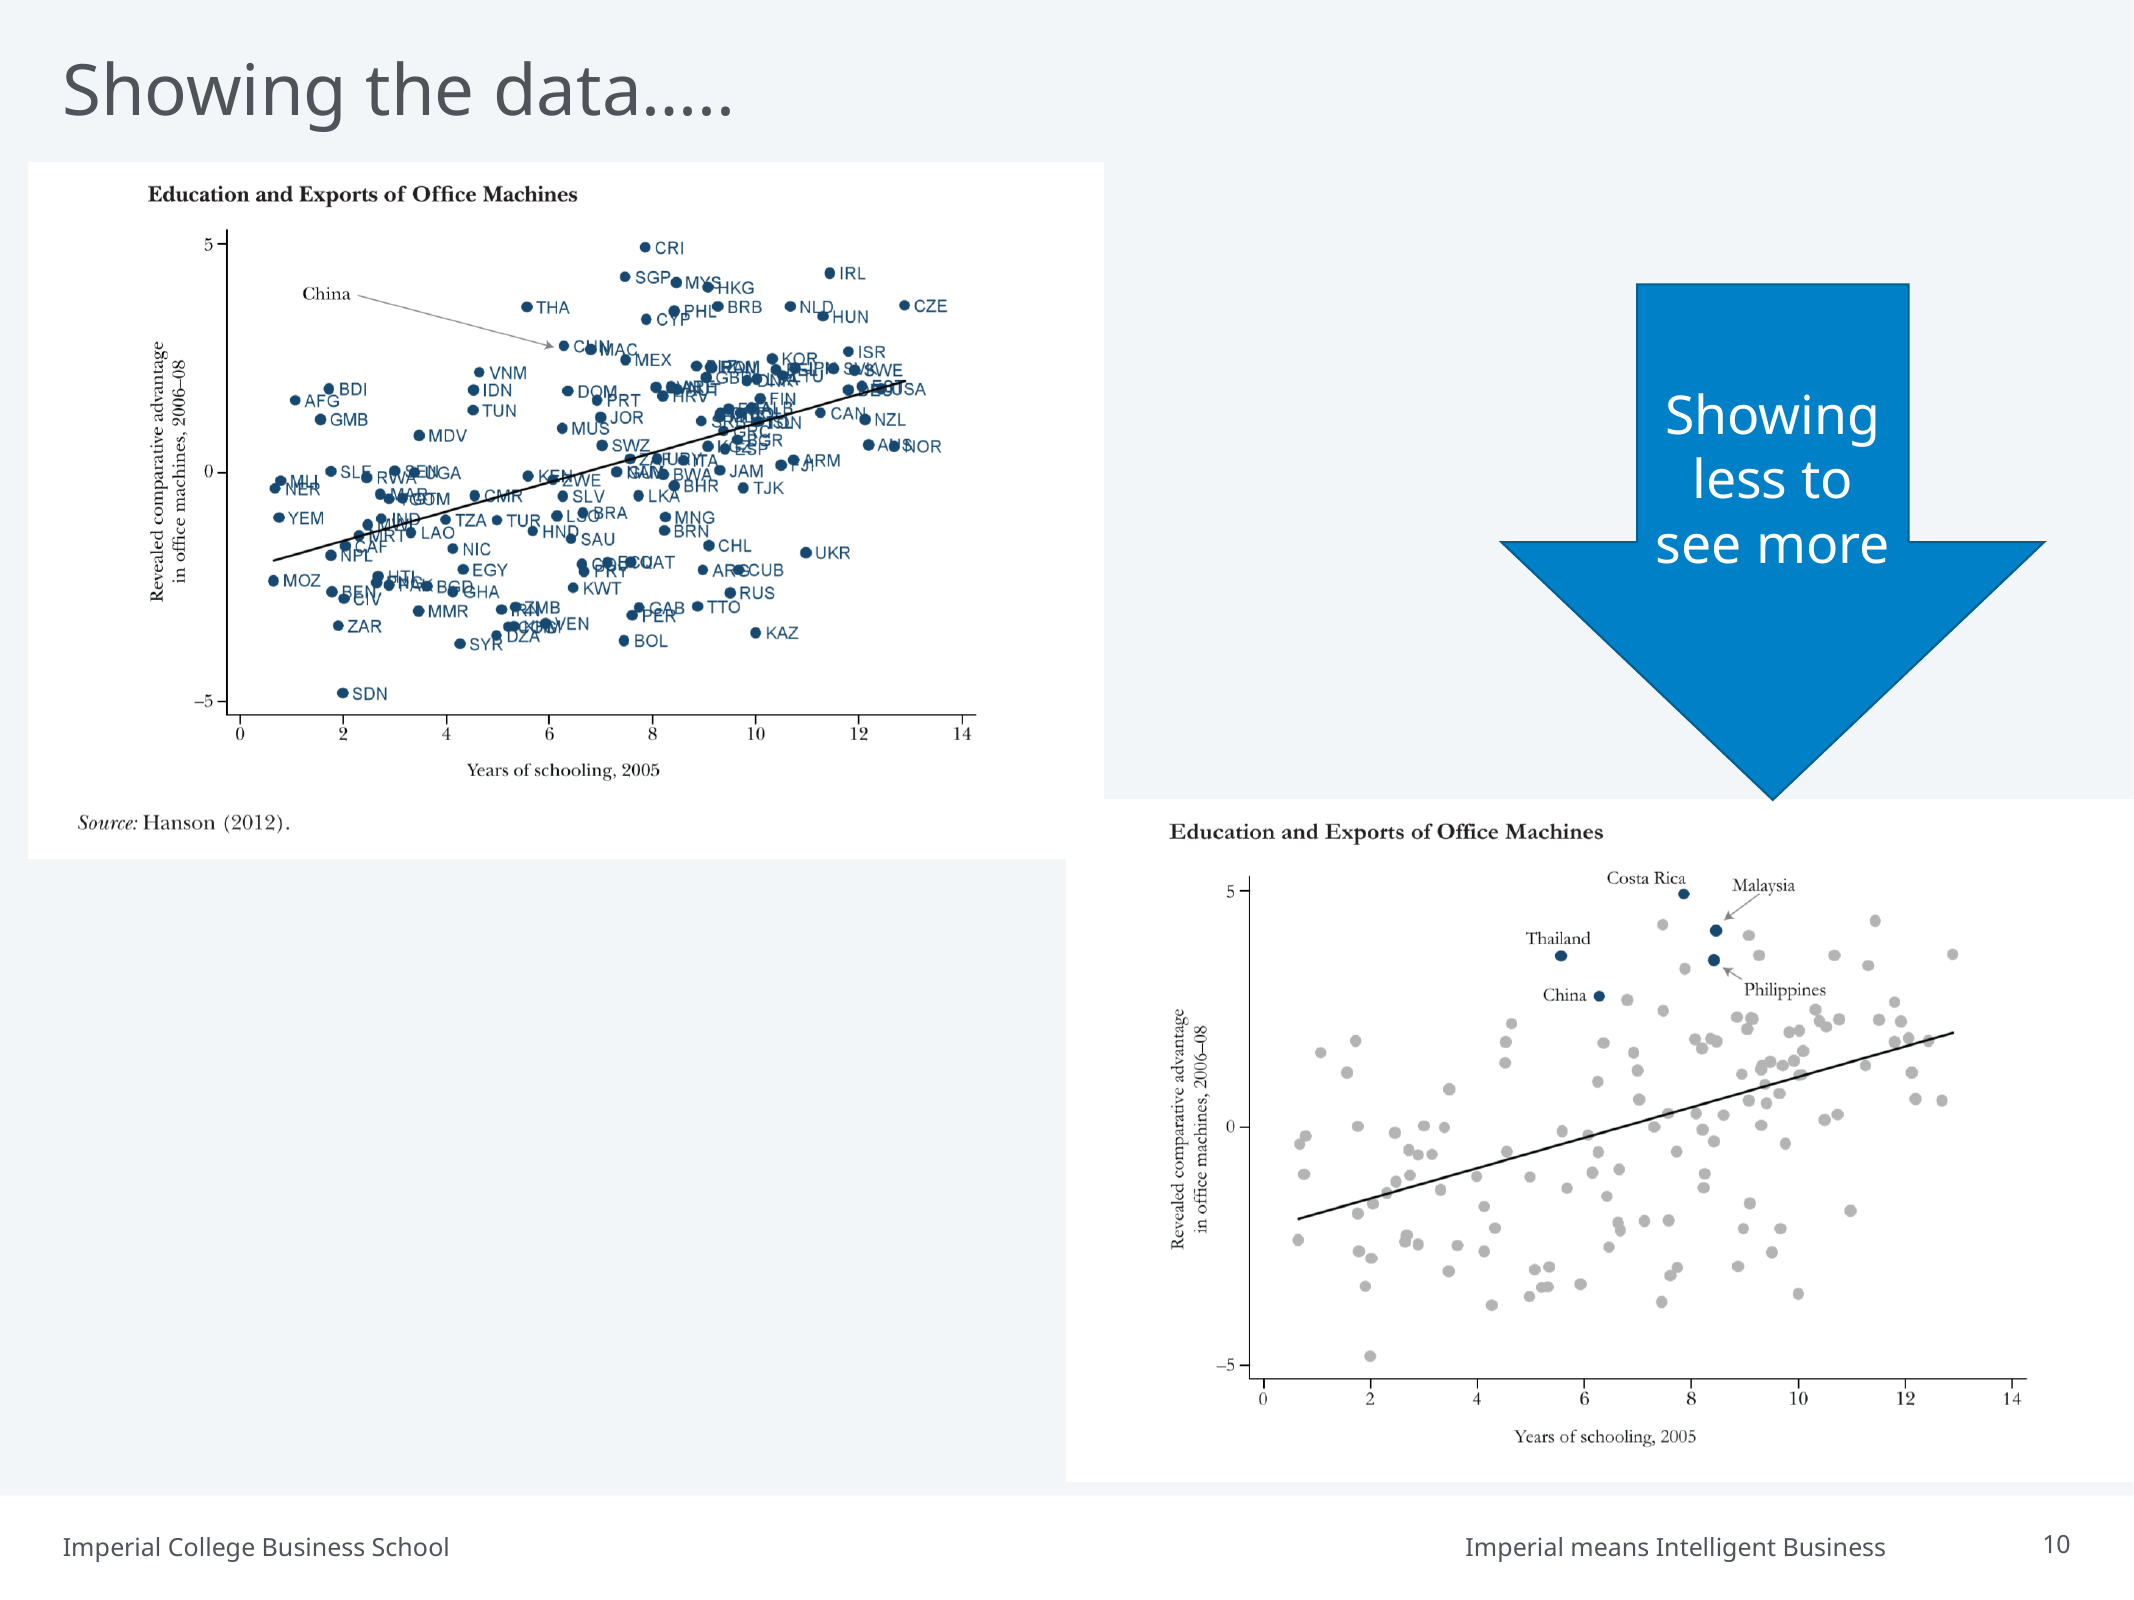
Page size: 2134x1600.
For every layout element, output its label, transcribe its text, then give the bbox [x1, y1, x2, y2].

title Showing the data….. [62, 50, 2071, 195]
picture [28, 162, 2134, 1482]
text_box Showing less to see more [1498, 283, 2047, 799]
